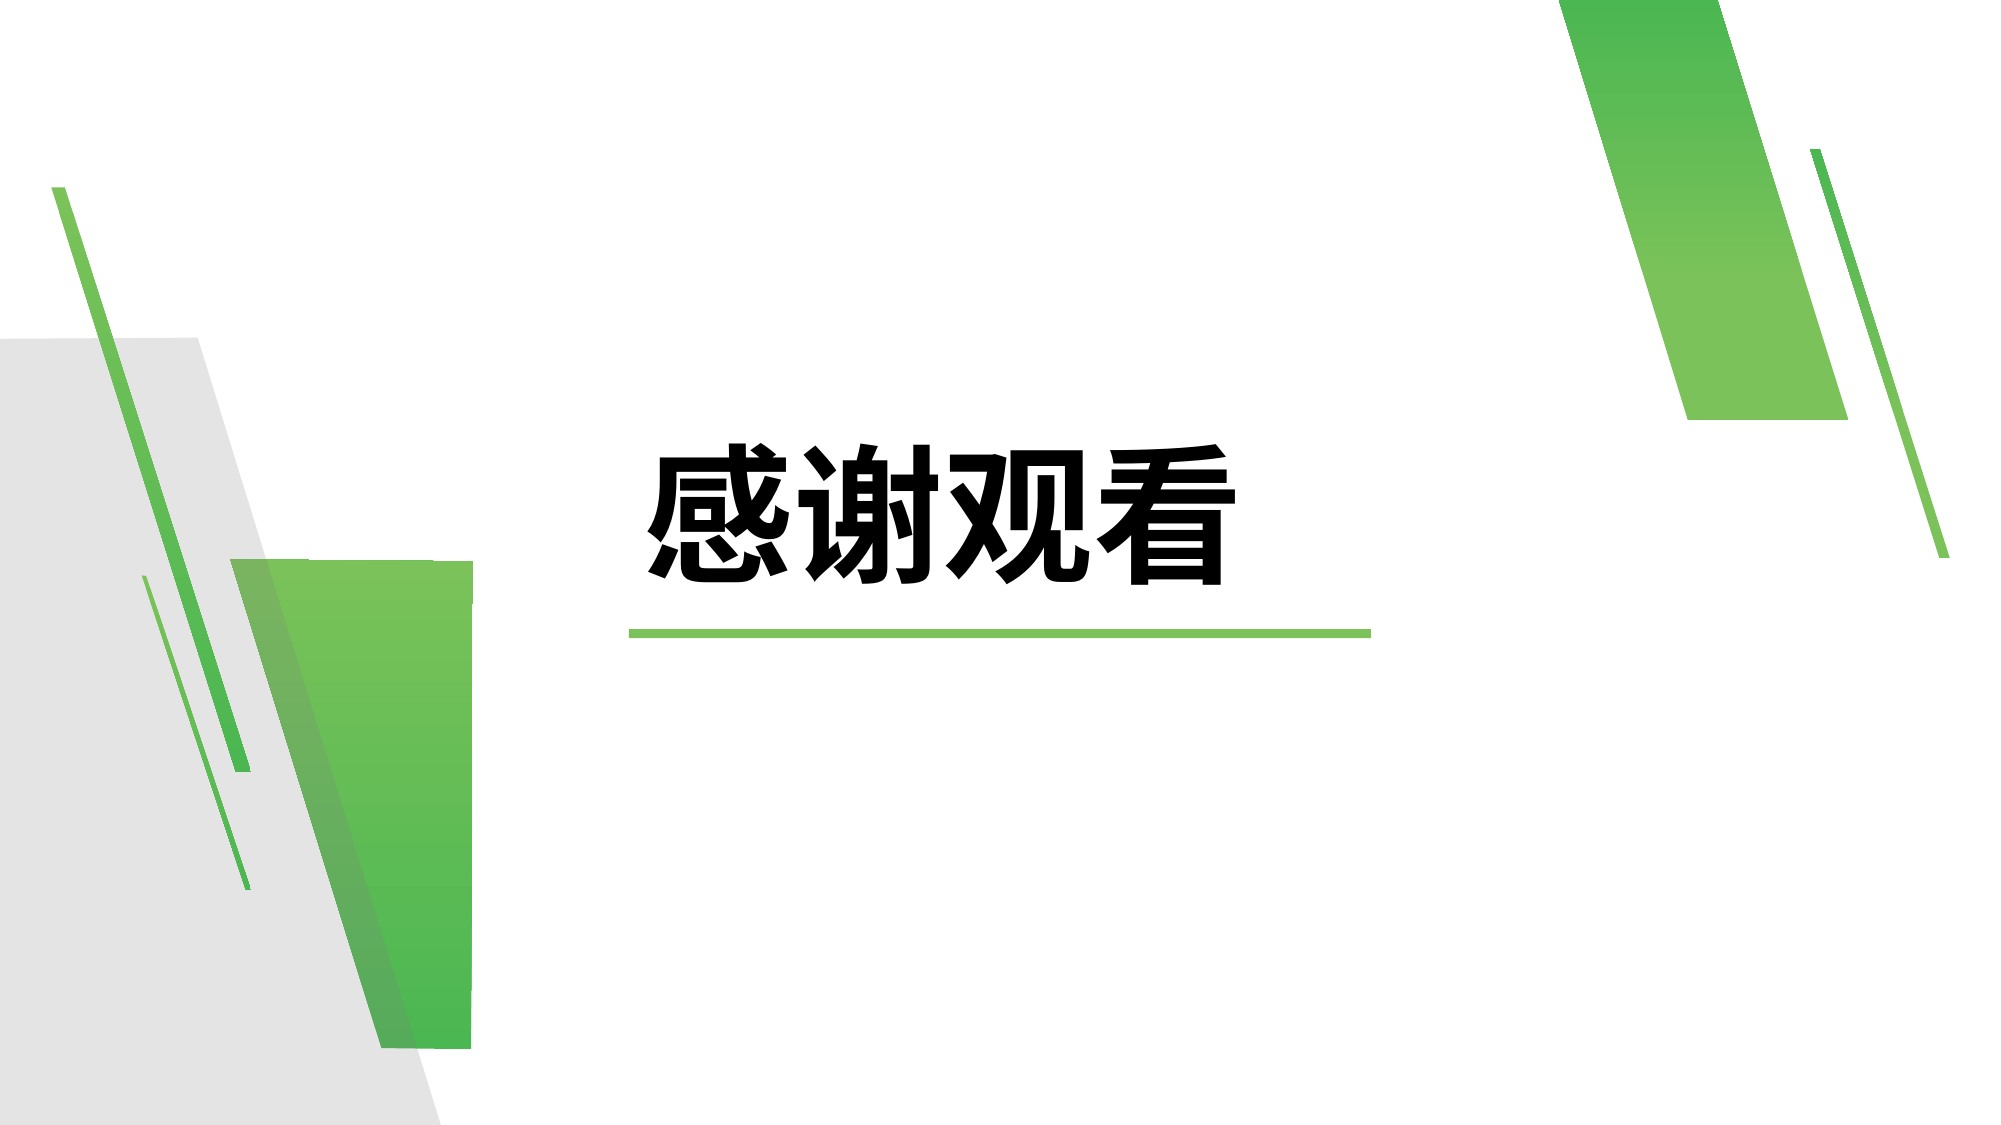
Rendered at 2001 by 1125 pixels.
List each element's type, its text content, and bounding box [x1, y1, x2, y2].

text_box [628, 628, 1372, 639]
text_box 感谢观看 [628, 413, 1371, 609]
